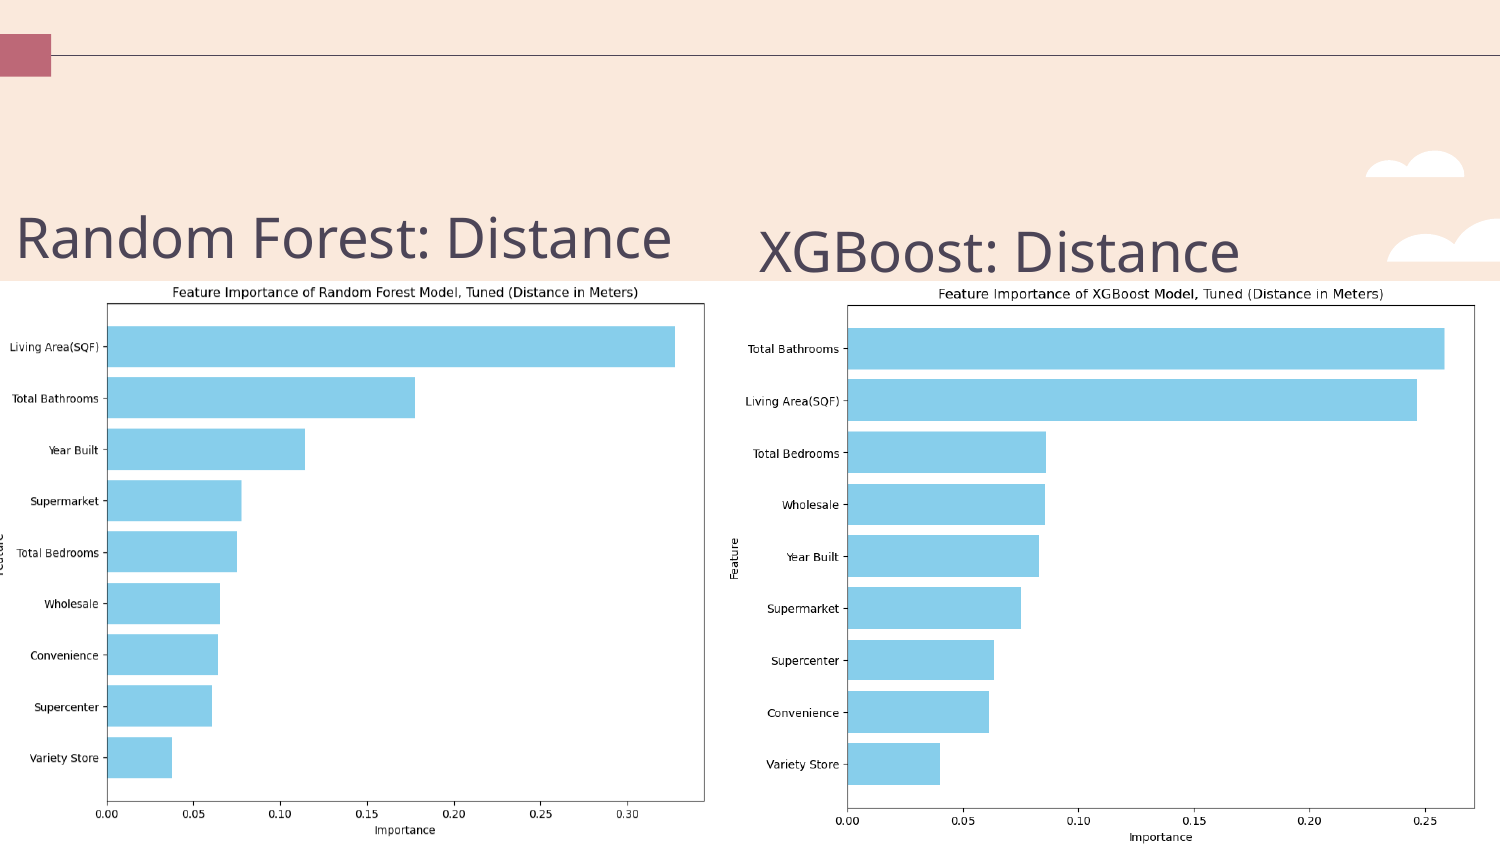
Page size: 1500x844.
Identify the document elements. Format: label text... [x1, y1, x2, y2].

picture [0, 281, 1500, 844]
title Random Forest: Distance [0, 187, 745, 280]
text_box XGBoost: Distance [744, 201, 1419, 279]
